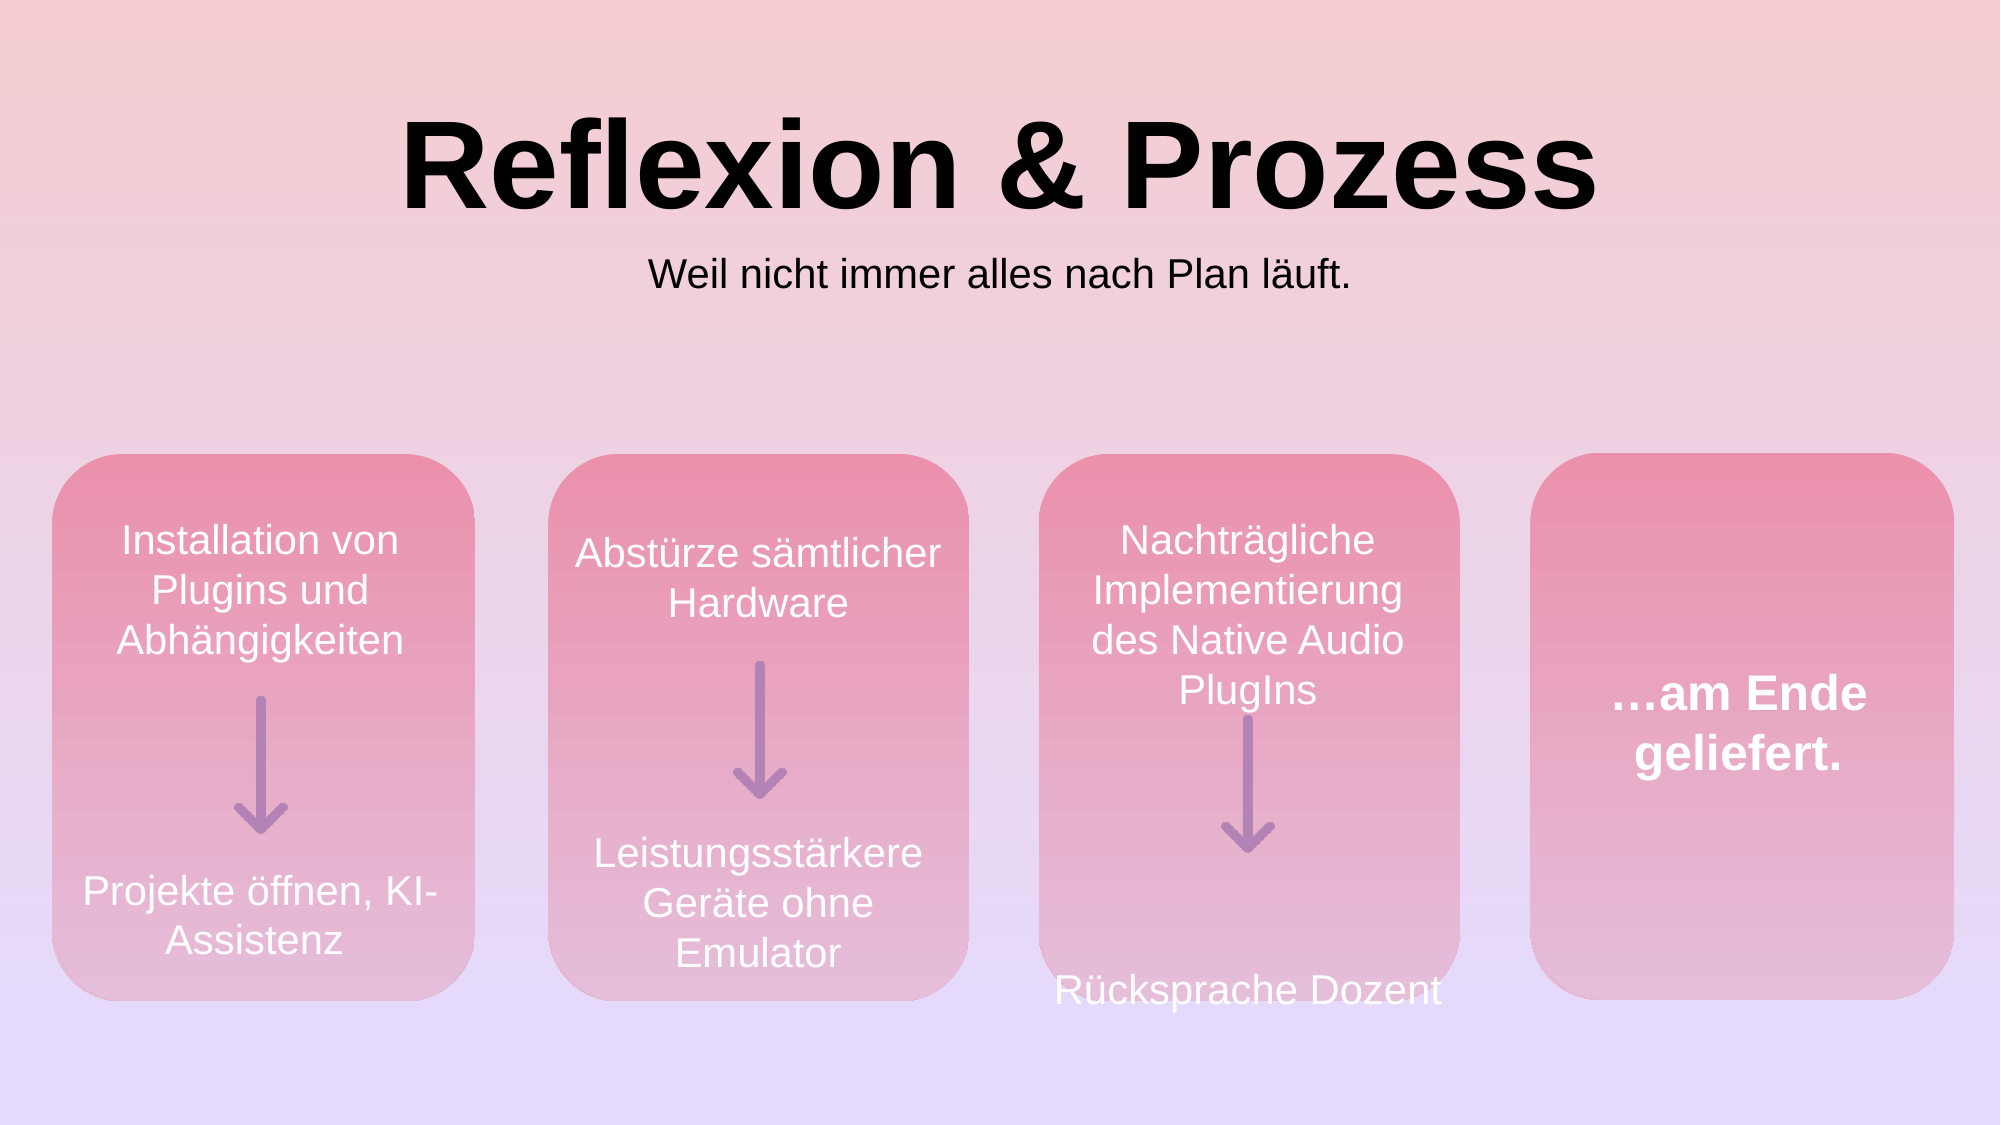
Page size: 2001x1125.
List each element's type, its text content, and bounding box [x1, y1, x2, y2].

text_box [1528, 452, 1955, 1001]
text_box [548, 453, 970, 1002]
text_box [49, 453, 476, 1002]
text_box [1037, 453, 1461, 1002]
text_box Reflexion & Prozess [0, 76, 2000, 242]
text_box Weil nicht immer alles nach Plan läuft. [0, 242, 2000, 305]
